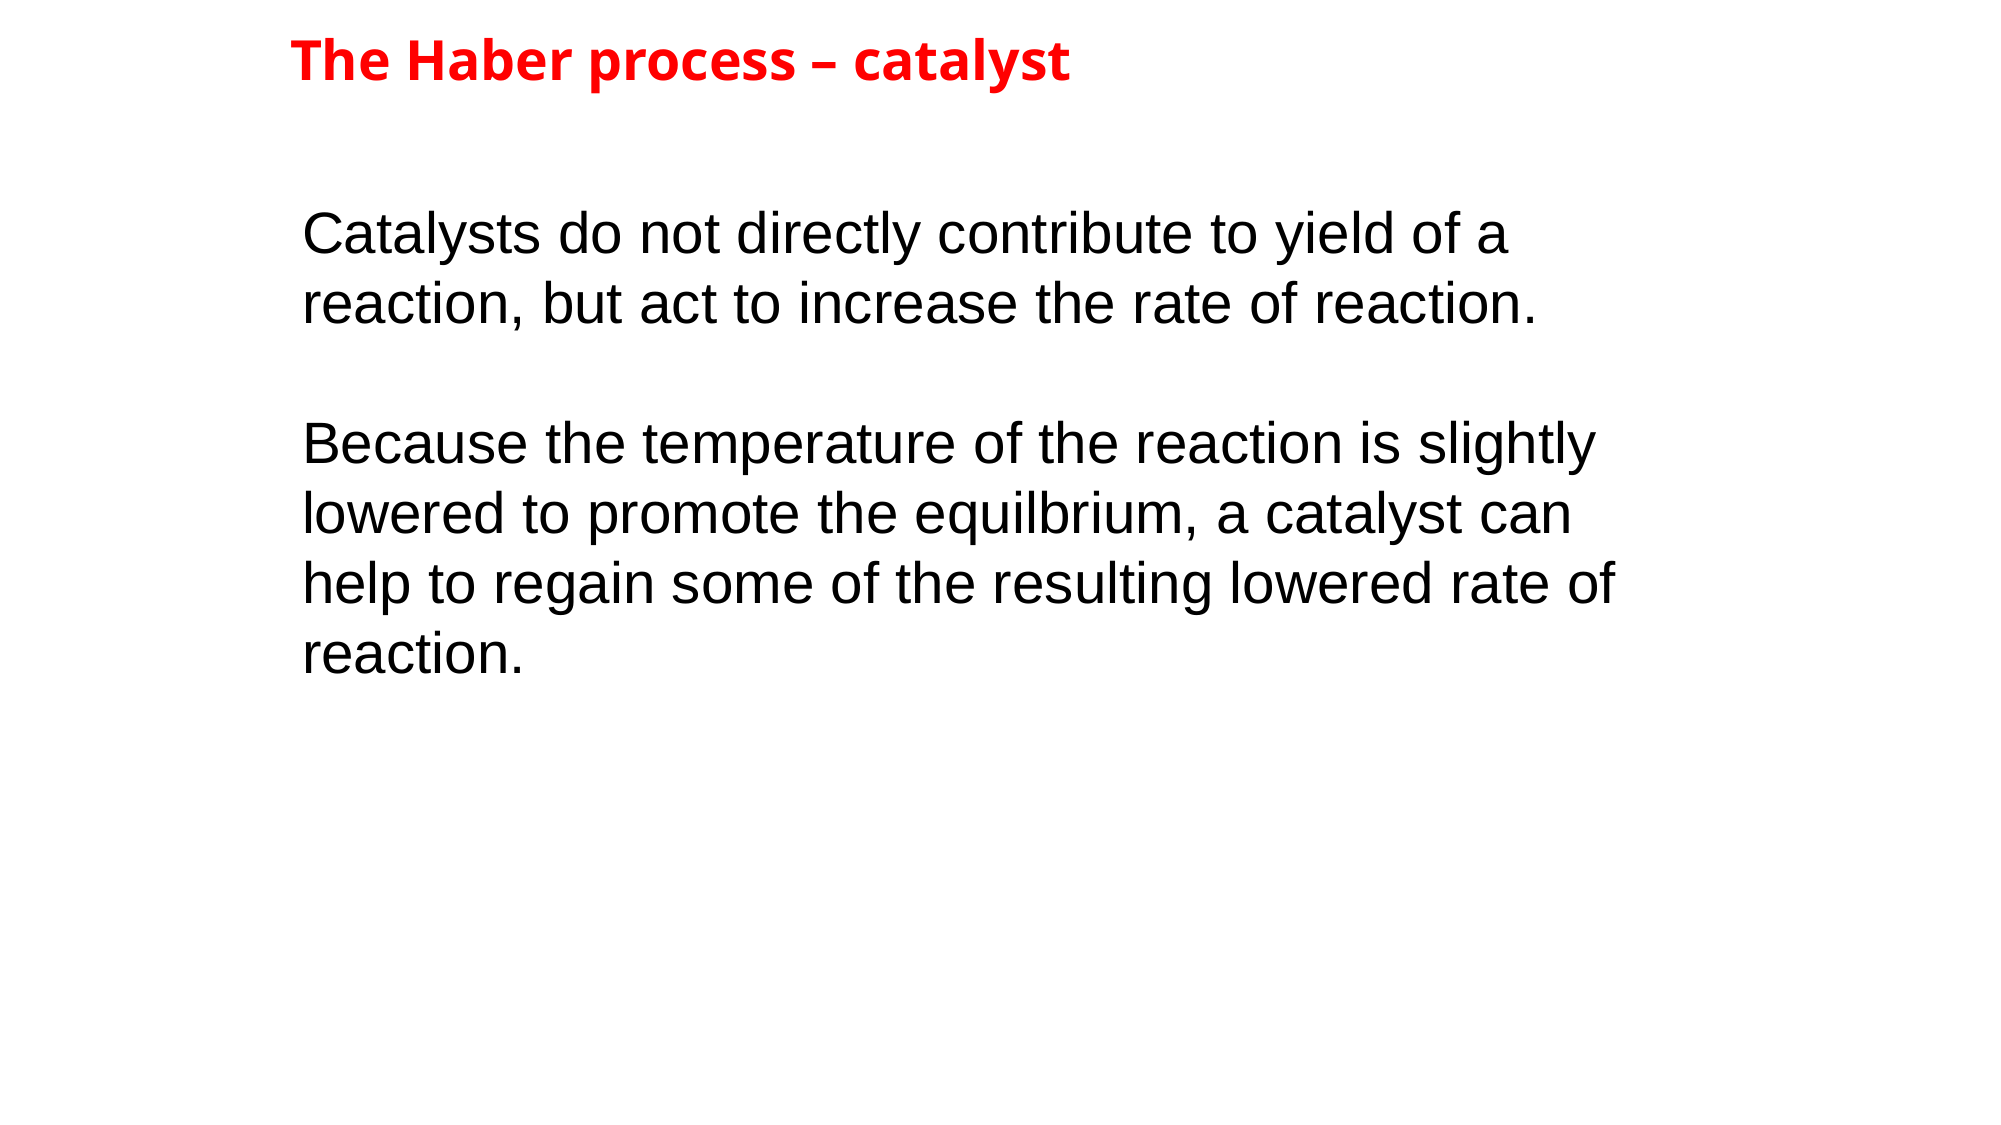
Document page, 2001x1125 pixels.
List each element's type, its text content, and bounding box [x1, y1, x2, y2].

text_box Catalysts do not directly contribute to yield of a reaction, but act to increase the rate of reaction. Because the temperature of the reaction is slightly lowered to promote the equilbrium, a catalyst can help to regain some of the resulting lowered rate of reaction. [287, 187, 1650, 693]
title The Haber process – catalyst [275, 24, 1663, 100]
